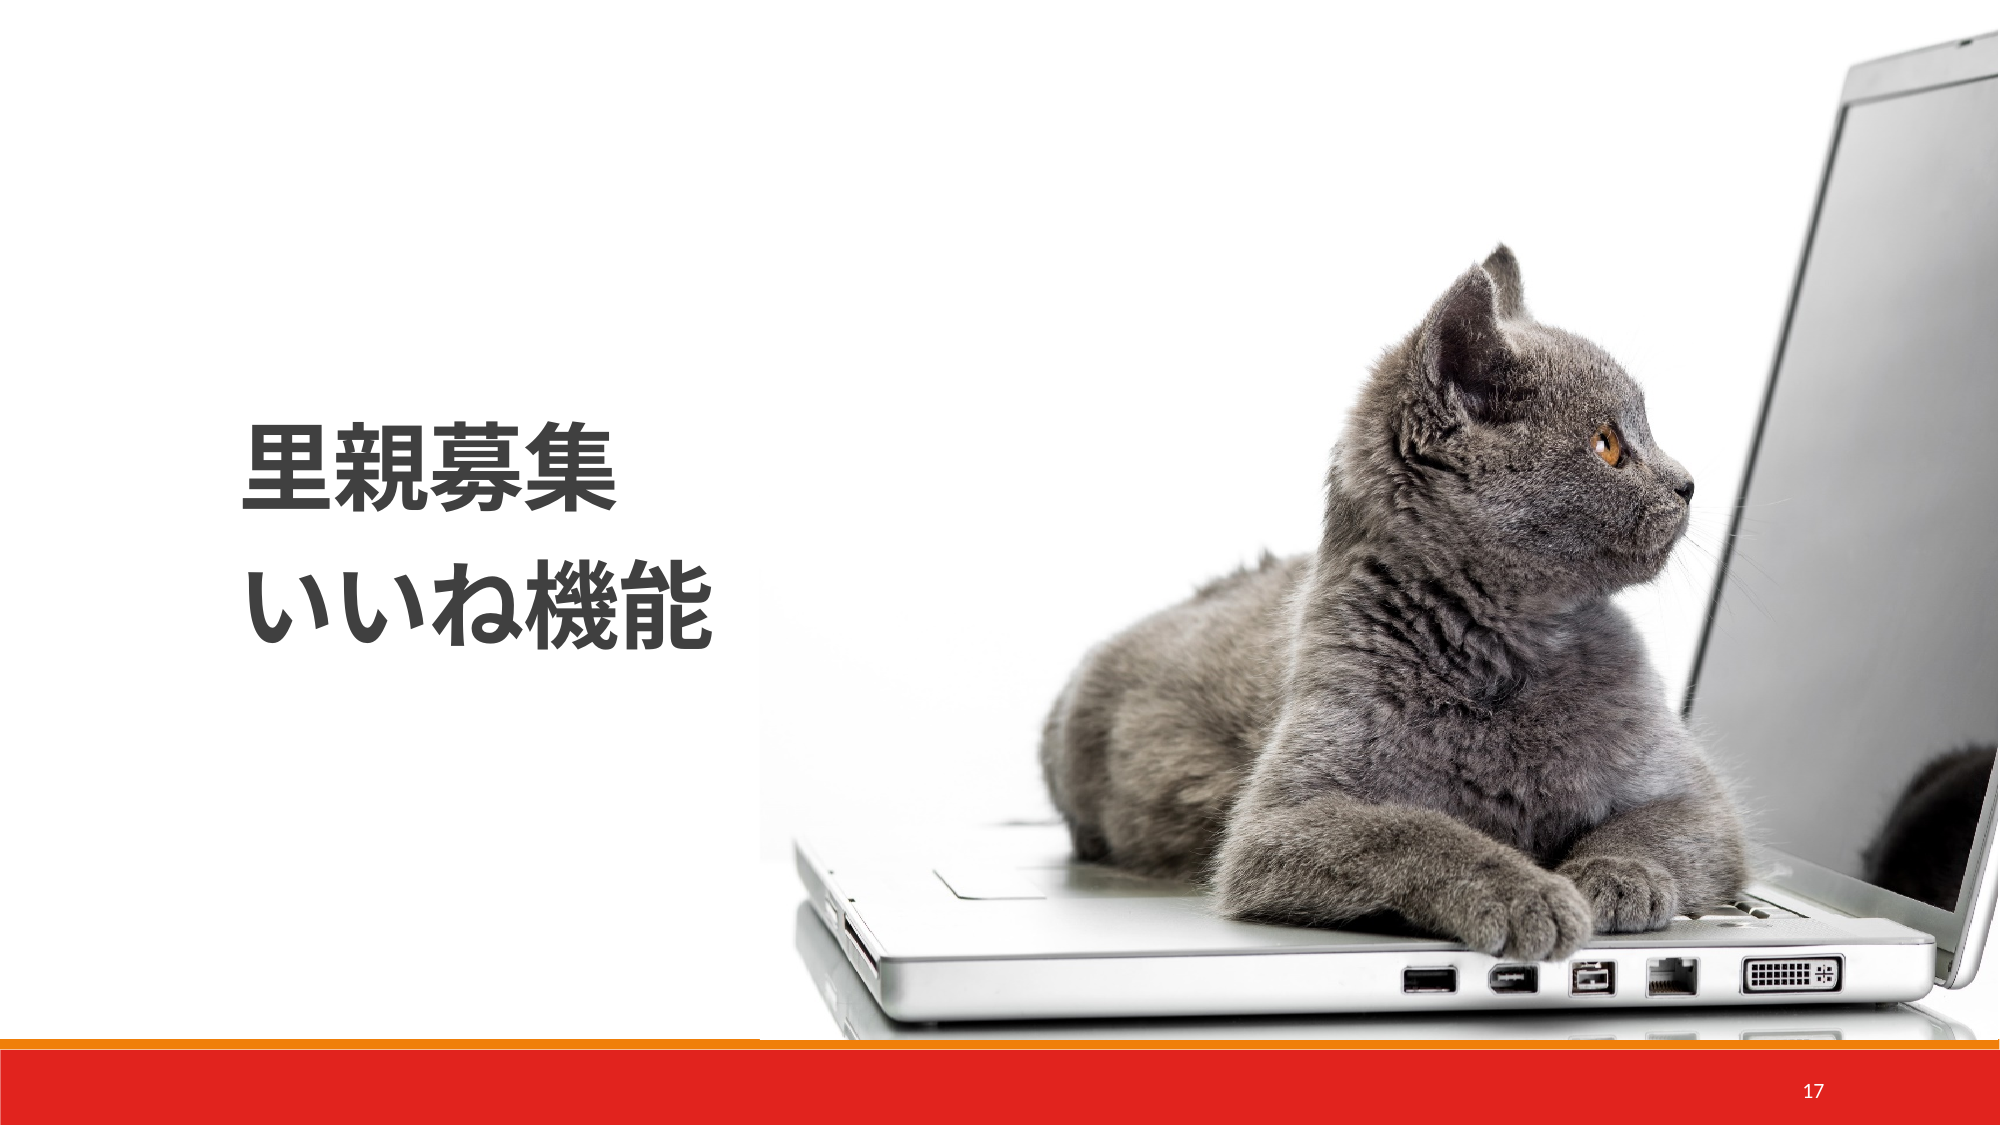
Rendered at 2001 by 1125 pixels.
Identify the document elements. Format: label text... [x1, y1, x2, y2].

slide_number 17 [1624, 1059, 1840, 1120]
picture [759, 0, 1999, 1041]
title 里親募集 いいね機能 [223, 374, 757, 669]
